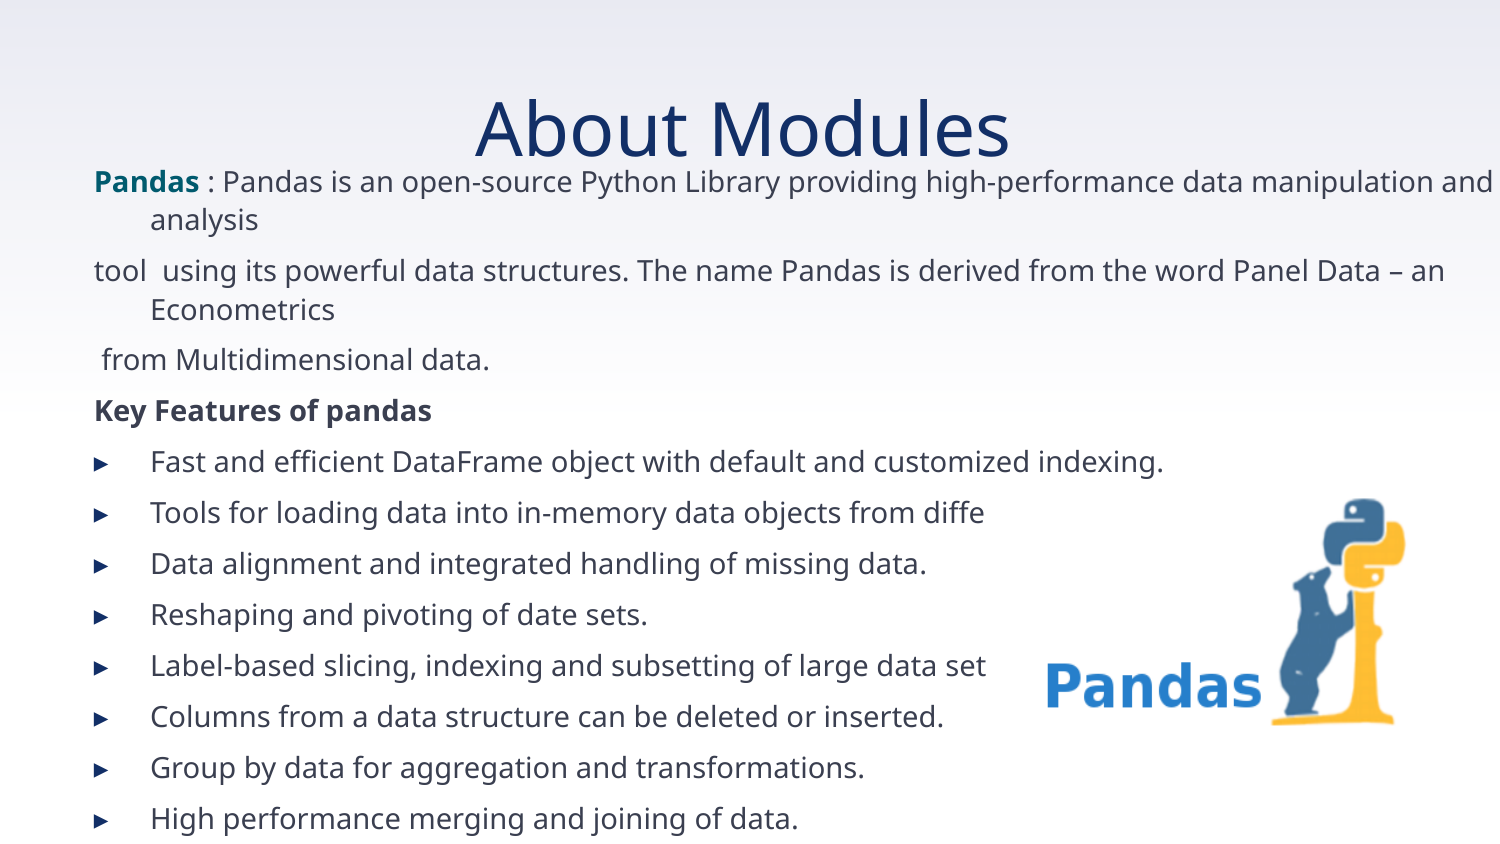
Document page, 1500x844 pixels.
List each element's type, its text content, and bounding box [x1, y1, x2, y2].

picture [987, 496, 1454, 763]
title About Modules [75, 99, 1413, 159]
list Pandas : Pandas is an open-source Python Library providing high-performance data manipulation and analysis tool using its powerful data structures. The name Pandas is derived from the word Panel Data – an Econometrics from Multidimensional data. Key Features of pandas Fast and efficient DataFrame object with default and customized indexing. Tools for loading data into in-memory data objects from different file formats. Data alignment and integrated handling of missing data. Reshaping and pivoting of date sets. Label-based slicing, indexing and subsetting of large data sets. Columns from a data structure can be deleted or inserted. Group by data for aggregation and transformations. High performance merging and joining of data. Time Series functionality. [75, 159, 1500, 844]
